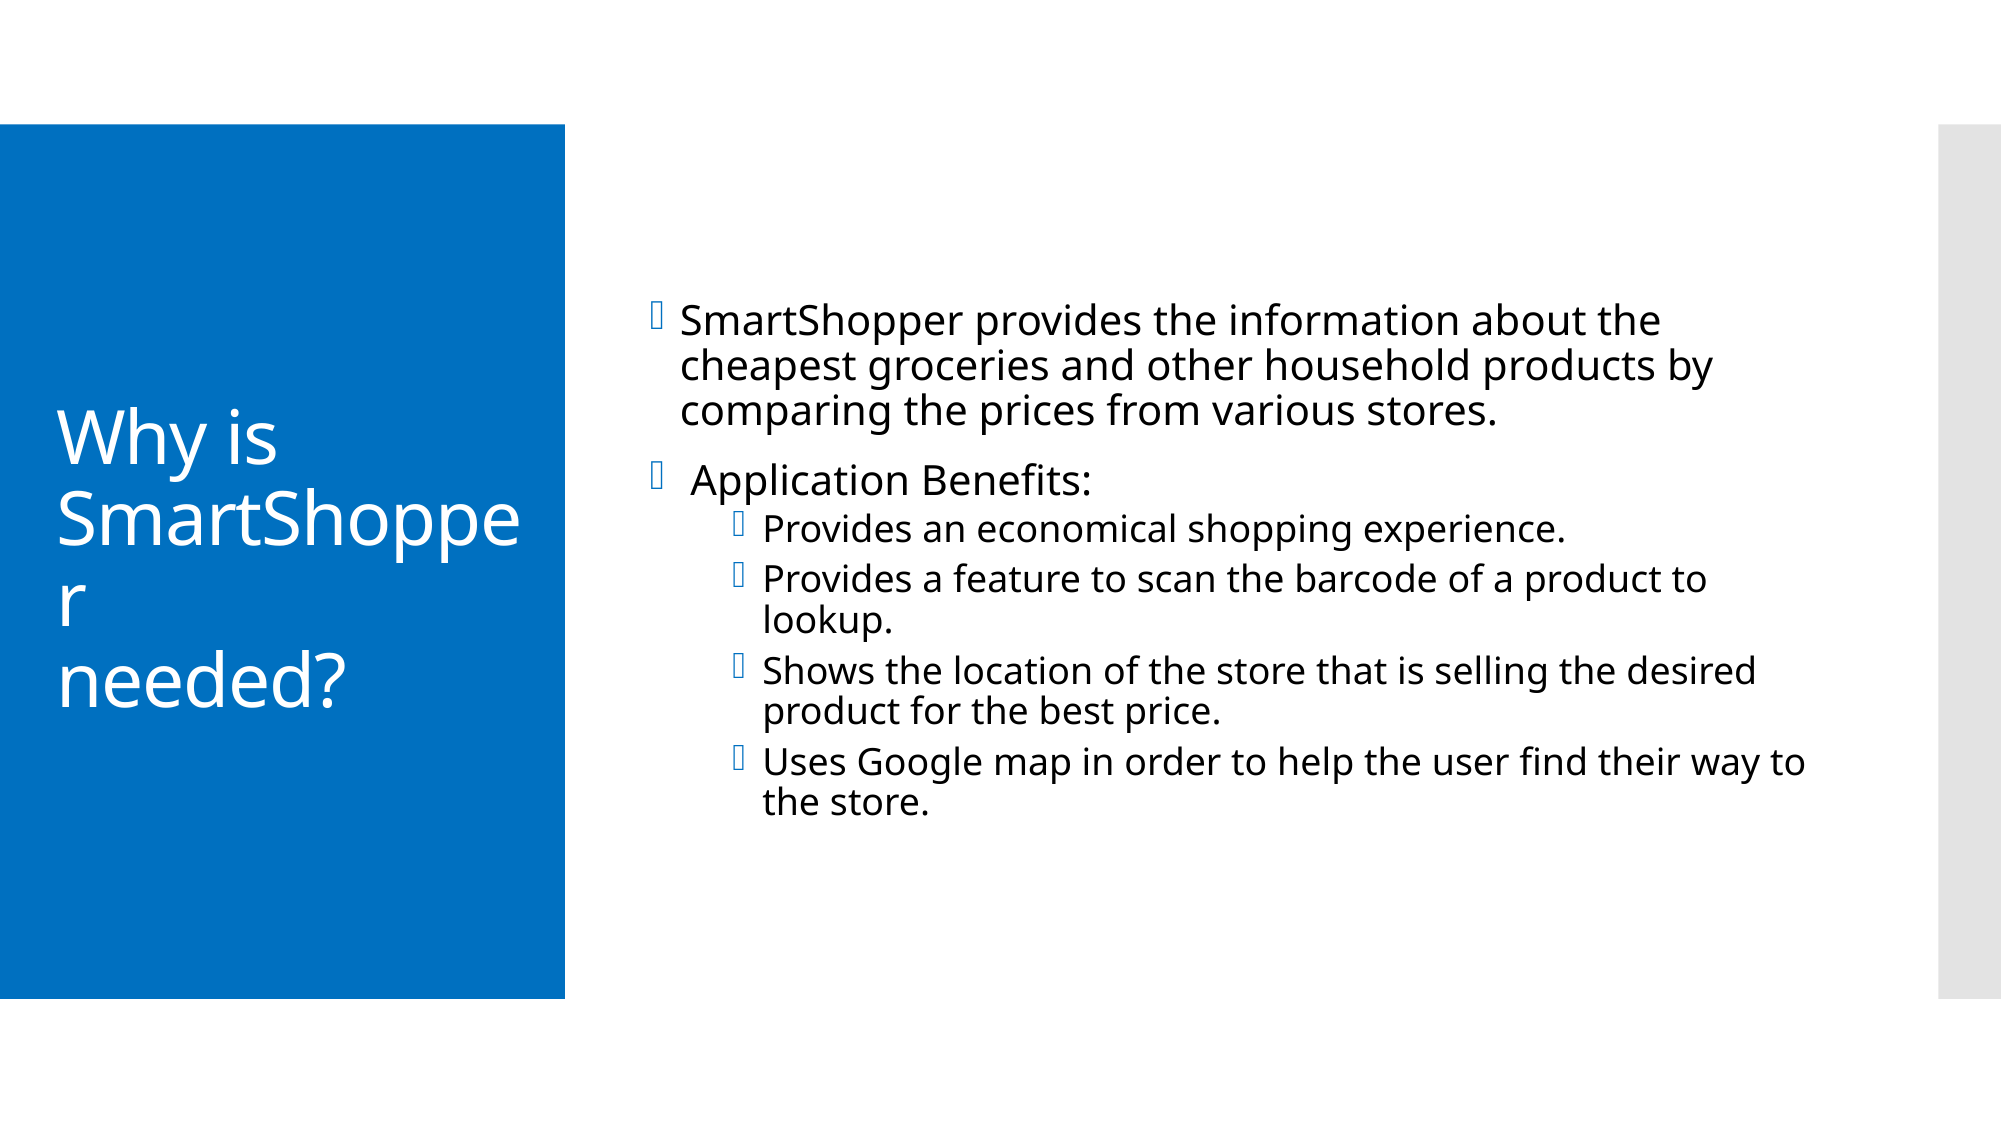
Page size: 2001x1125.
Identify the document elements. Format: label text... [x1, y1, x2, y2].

title Why is SmartShopper needed? [41, 184, 551, 940]
list SmartShopper provides the information about the cheapest groceries and other household products by comparing the prices from various stores. Application Benefits: Provides an economical shopping experience. Provides a feature to scan the barcode of a product to lookup. Shows the location of the store that is selling the desired product for the best price. Uses Google map in order to help the user find their way to the store. [634, 141, 1835, 982]
